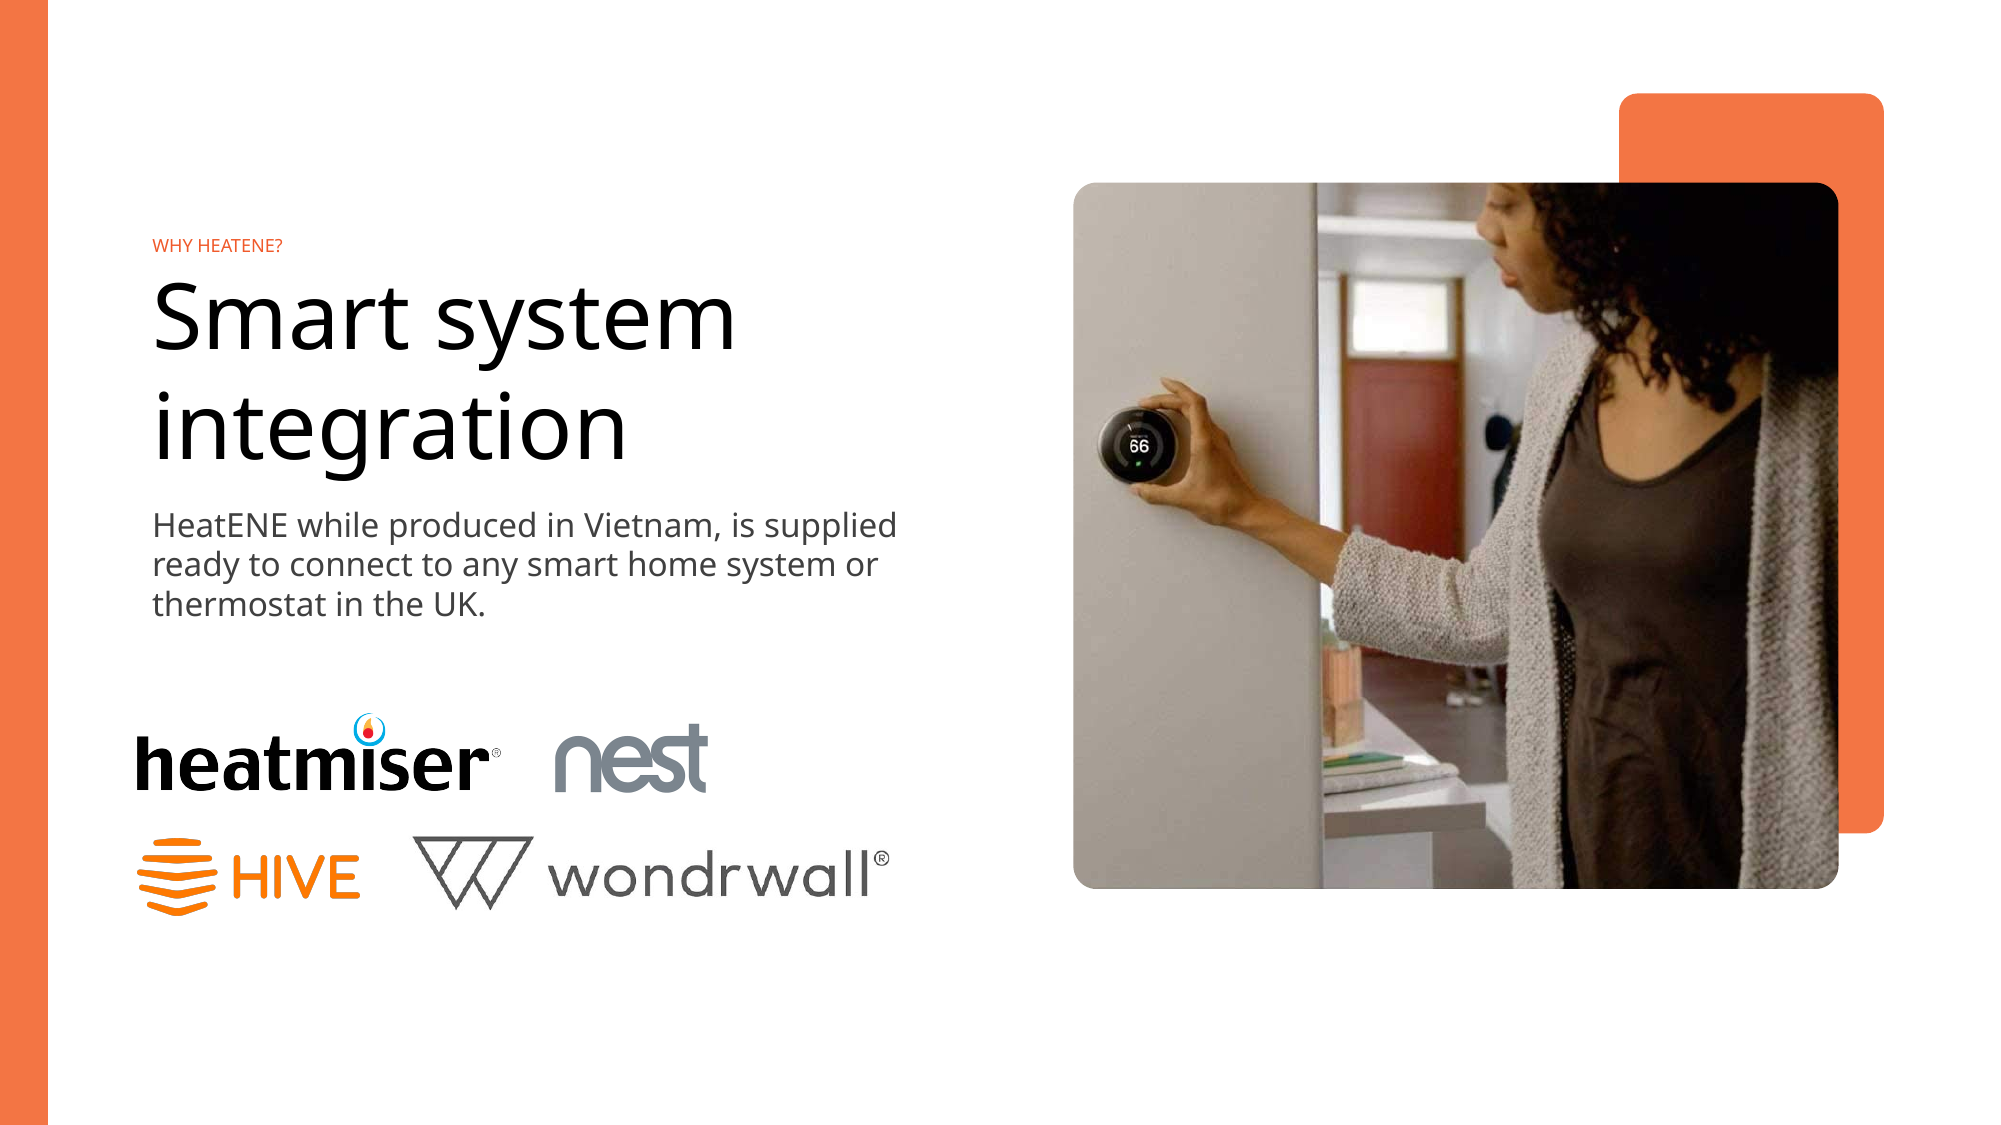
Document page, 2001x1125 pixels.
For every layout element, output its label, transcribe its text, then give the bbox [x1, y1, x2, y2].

text_box Smart system integration [137, 250, 927, 486]
text_box [1618, 92, 1885, 835]
text_box [0, 0, 49, 1125]
picture [1073, 182, 1839, 889]
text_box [137, 713, 890, 916]
text_box WHY HEATENE? [137, 228, 588, 250]
text_box HeatENE while produced in Vietnam, is supplied ready to connect to any smart home system or thermostat in the UK. [137, 496, 971, 631]
